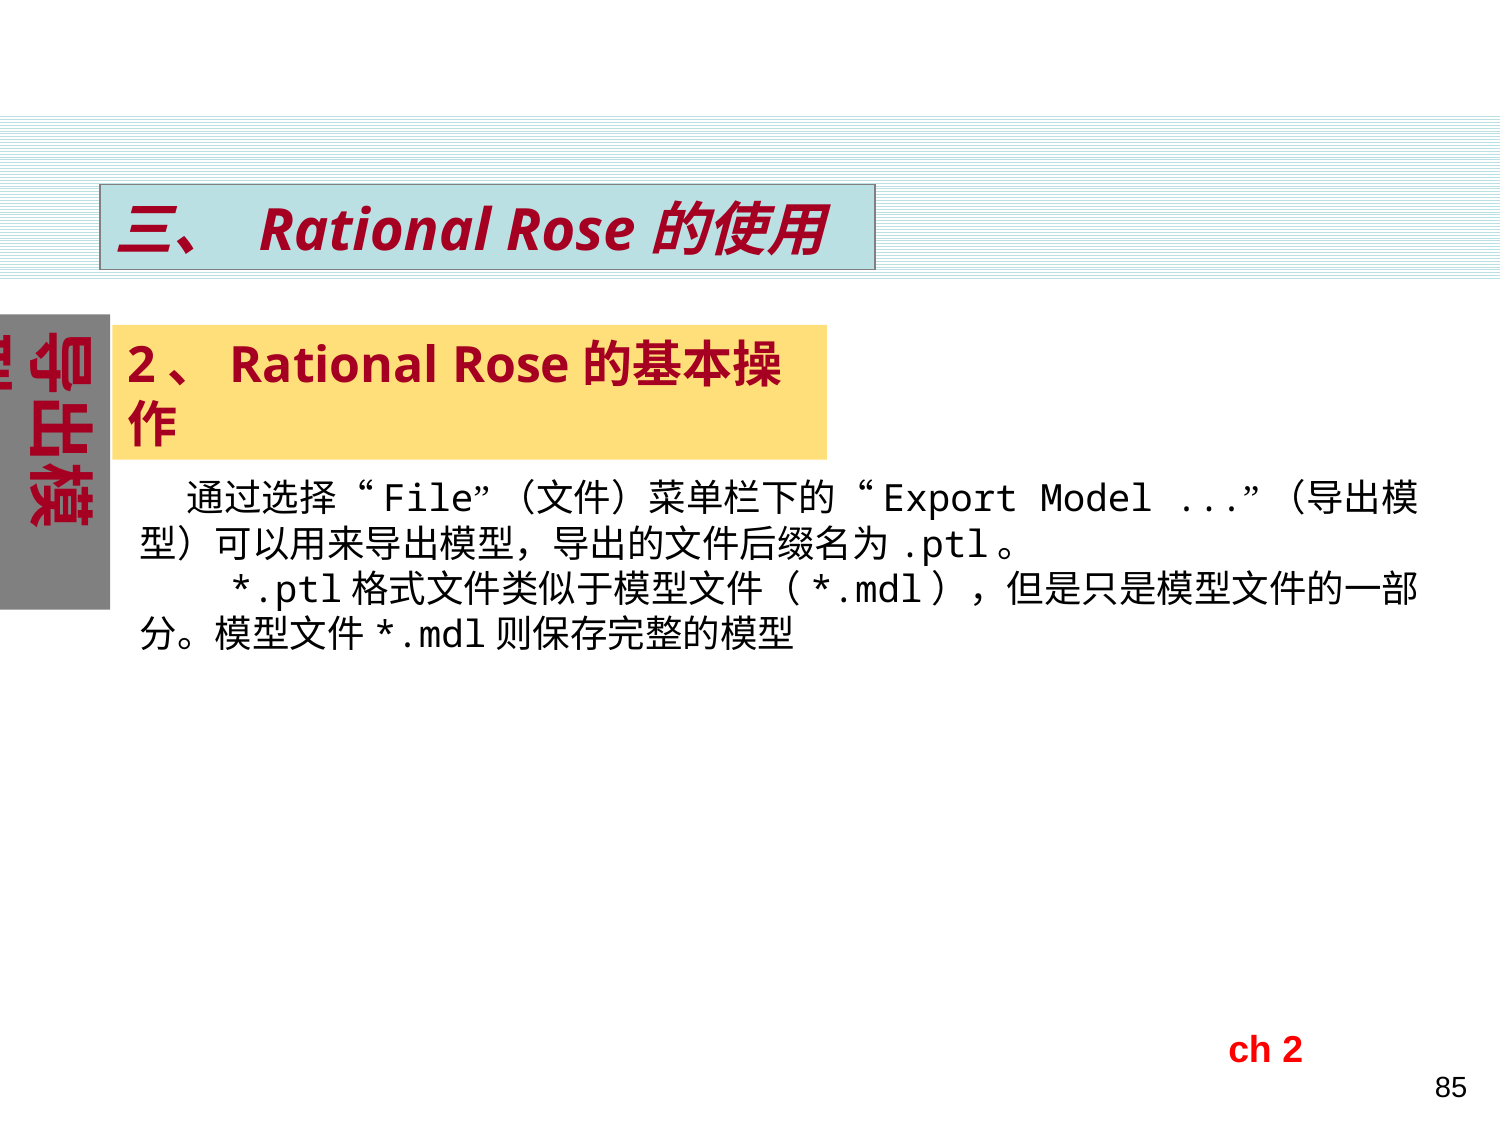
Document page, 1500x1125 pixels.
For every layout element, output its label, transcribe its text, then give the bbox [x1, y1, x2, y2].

text_box 导出模型 [0, 314, 111, 610]
text_box 三、 Rational Rose的使用 [99, 184, 875, 270]
slide_number 85 [1131, 1060, 1483, 1118]
text_box ch 2 [1213, 1017, 1401, 1078]
text_box 2、Rational Rose的基本操作 [112, 324, 827, 460]
text_box 通过选择“File”（文件）菜单栏下的“Export Model ...”（导出模型）可以用来导出模型，导出的文件后缀名为.ptl。 *.ptl格式文件类似于模型文件（*.mdl），但是只是模型文件的一部分。模型文件*.mdl则保存完整的模型 [125, 462, 1472, 663]
